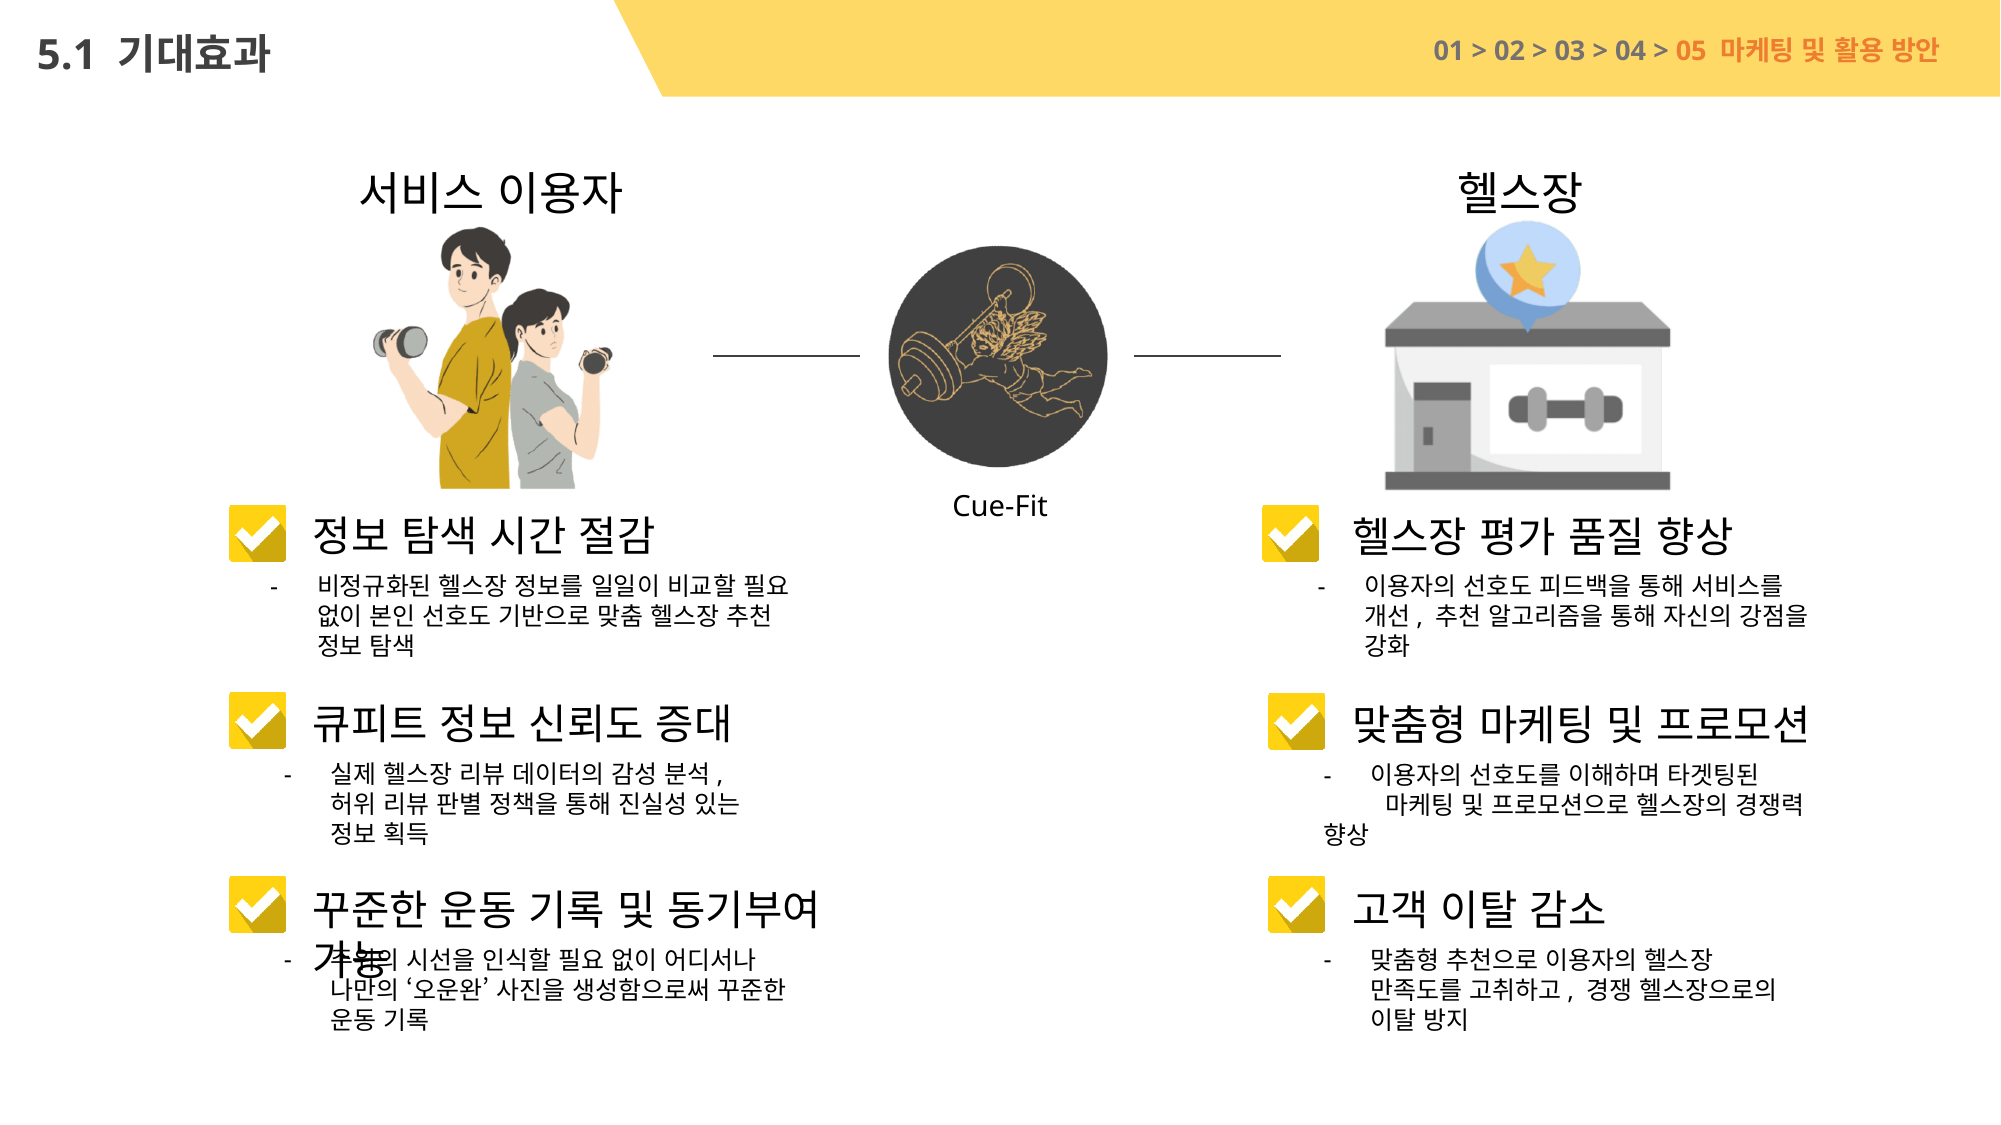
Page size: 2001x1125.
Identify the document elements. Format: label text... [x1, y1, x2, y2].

picture [213, 675, 298, 763]
text_box Cue-Fit [906, 479, 1094, 530]
picture [1252, 859, 1338, 947]
text_box 맞춤형 추천으로 이용자의 헬스장 만족도를 고취하고, 경쟁 헬스장으로의 이탈 방지 [1308, 936, 1828, 1042]
text_box 정보 탐색 시간 절감 [298, 502, 879, 568]
text_box 맞춤형 마케팅 및 프로모션 [1338, 691, 1919, 757]
text_box 이용자의 선호도를 이해하며 타겟팅된 마케팅 및 프로모션으로 헬스장의 경쟁력 향상 [1308, 752, 1846, 857]
picture [876, 235, 1123, 476]
text_box 서비스 이용자 [325, 157, 657, 228]
text_box 이용자의 선호도 피드백을 통해 서비스를 개선, 추천 알고리즘을 통해 자신의 강점을 강화 [1302, 563, 1846, 669]
text_box 큐피트 정보 신뢰도 증대 [298, 690, 879, 756]
text_box 비정규화된 헬스장 정보를 일일이 비교할 필요 없이 본인 선호도 기반으로 맞춤 헬스장 추천 정보 탐색 [255, 563, 833, 669]
text_box 꾸준한 운동 기록 및 동기부여 가능 [298, 876, 916, 992]
picture [213, 489, 298, 577]
text_box 주위의 시선을 인식할 필요 없이 어디서나 나만의 ‘오운완’ 사진을 생성함으로써 꾸준한 운동 기록 [269, 936, 822, 1042]
picture [1252, 676, 1338, 764]
picture [349, 208, 633, 503]
text_box 5.1 기대효과 [22, 21, 574, 86]
picture [1246, 489, 1332, 577]
picture [1367, 208, 1675, 503]
text_box 고객 이탈 감소 [1338, 876, 1955, 942]
picture [213, 859, 298, 947]
text_box 헬스장 [1355, 157, 1687, 228]
text_box 실제 헬스장 리뷰 데이터의 감성 분석, 허위 리뷰 판별 정책을 통해 진실성 있는 정보 획득 [269, 751, 782, 856]
text_box 01 > 02 > 03 > 04 > 05 마케팅 및 활용 방안 [1418, 25, 2000, 73]
text_box 헬스장 평가 품질 향상 [1337, 502, 1919, 568]
